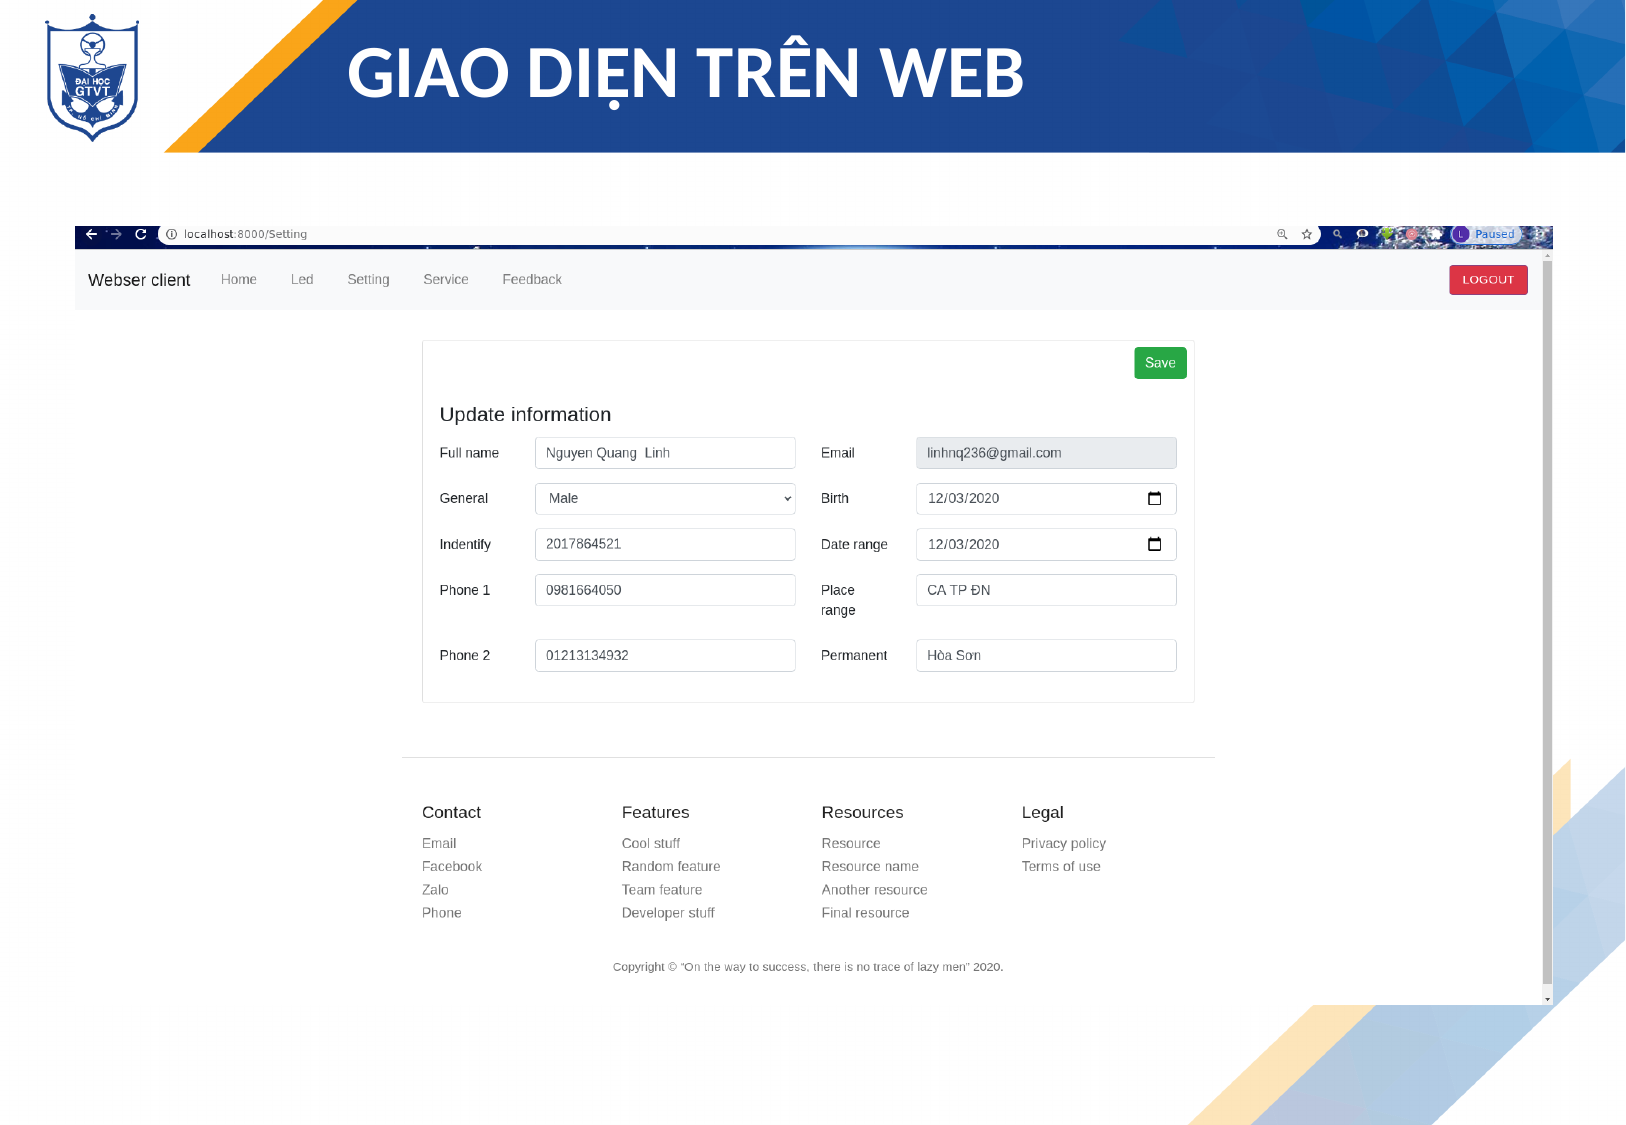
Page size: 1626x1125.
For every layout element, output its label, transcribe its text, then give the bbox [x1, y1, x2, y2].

text_box GIAO DIỆN TRÊN WEB [332, 0, 1625, 186]
text_box [81, 44, 1544, 225]
picture [0, 0, 1626, 1125]
